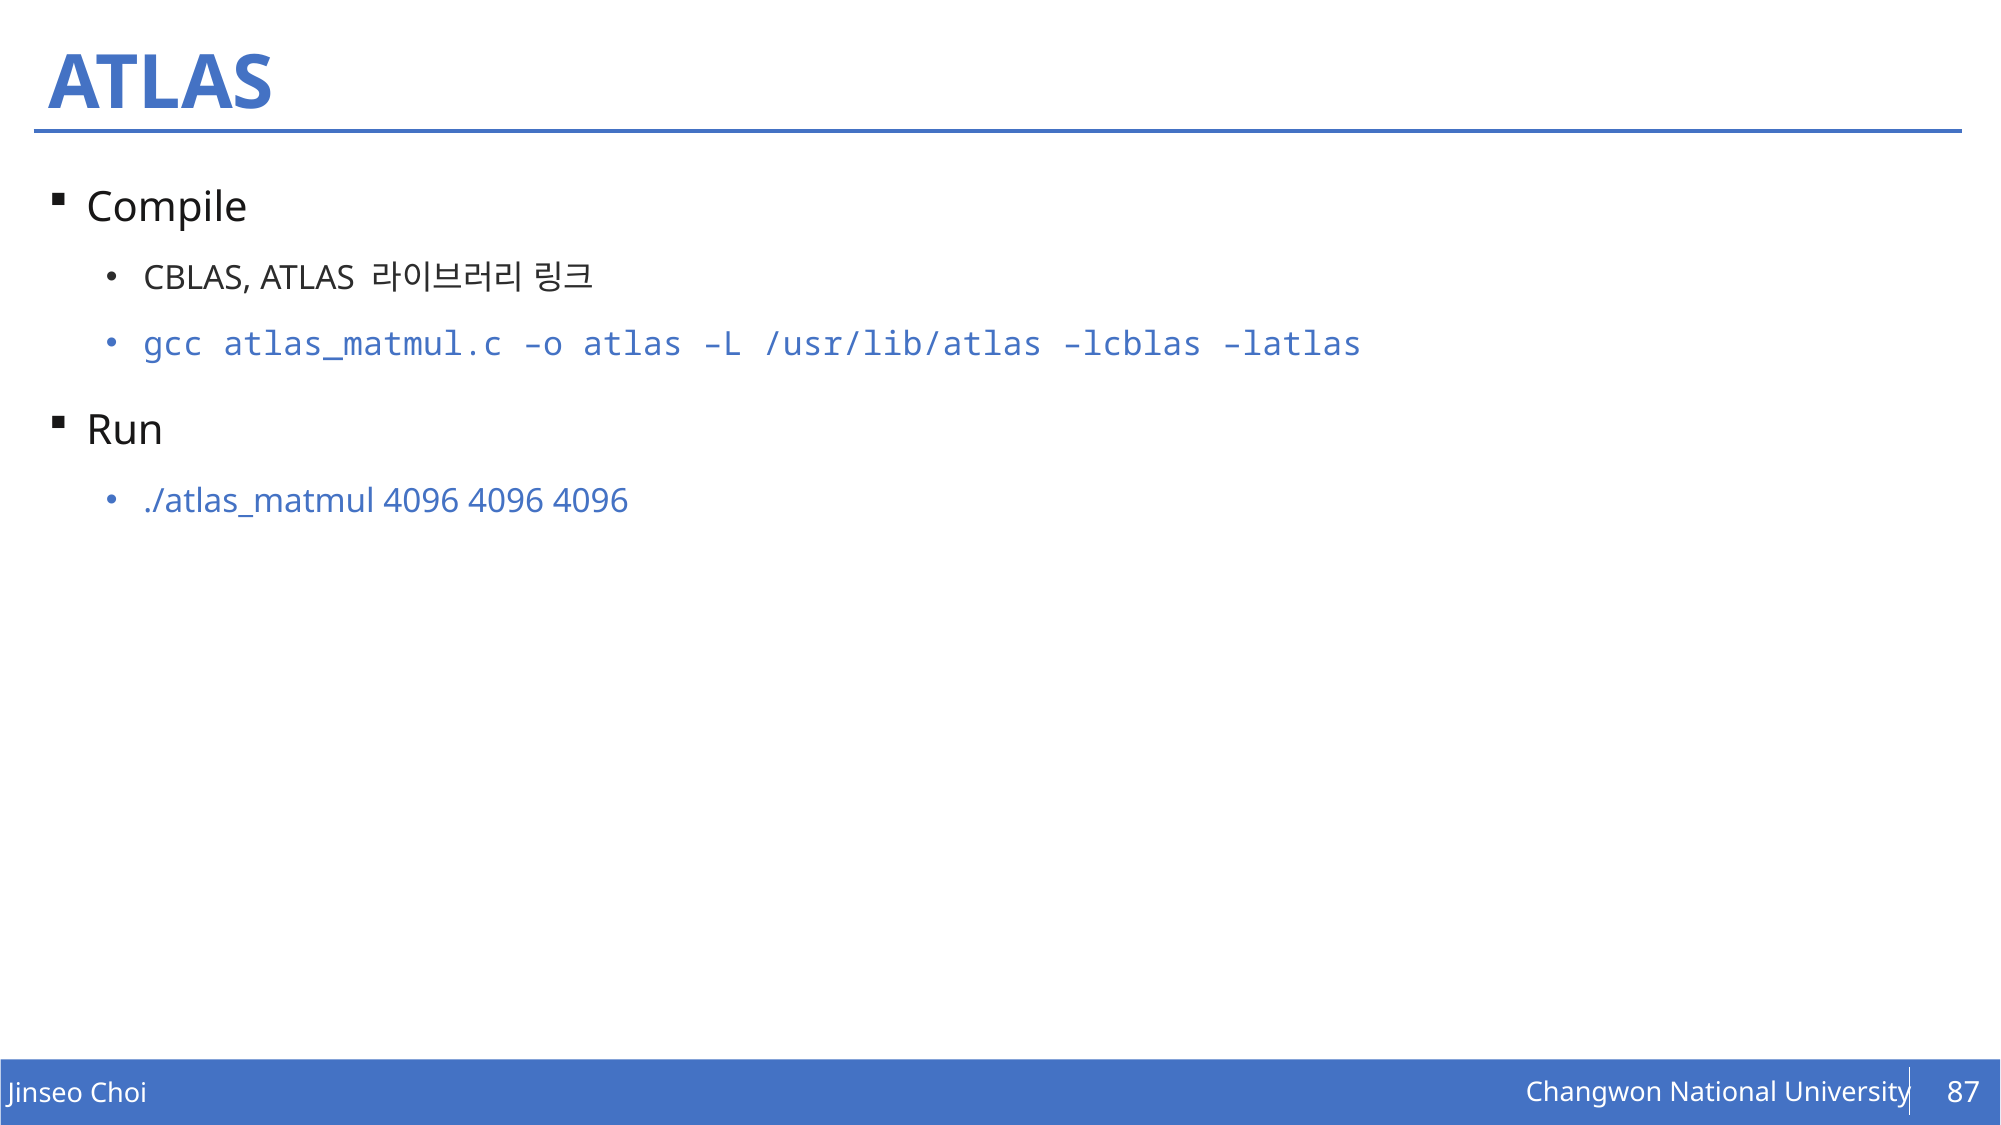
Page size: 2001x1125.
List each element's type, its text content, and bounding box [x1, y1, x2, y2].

slide_number 87 [1927, 1063, 2000, 1124]
title ATLAS [33, 27, 1963, 143]
list Compile CBLAS, ATLAS 라이브러리 링크 gcc atlas_matmul.c –o atlas –L /usr/lib/atlas –lcblas –latlas Run ./atlas_matmul 4096 4096 4096 [33, 152, 1963, 997]
